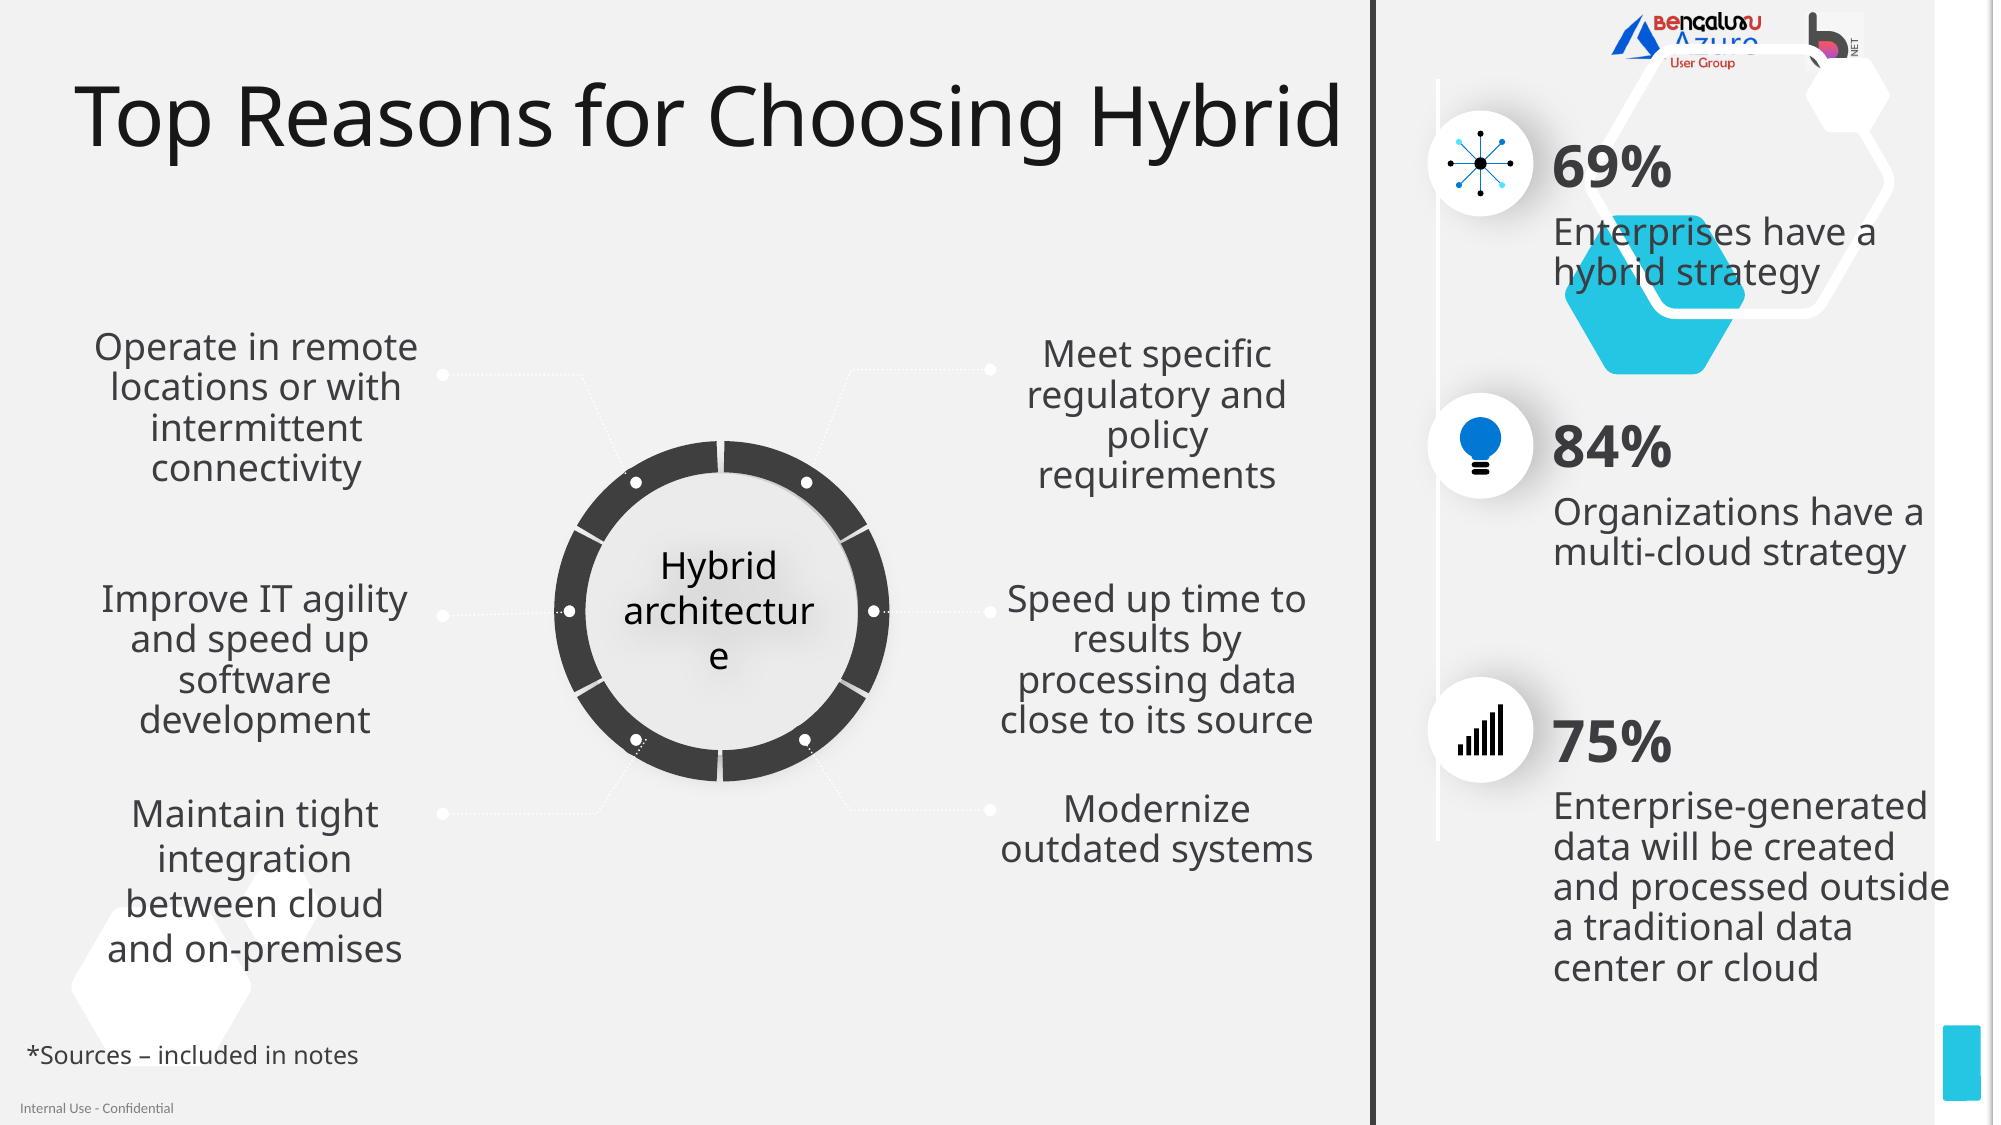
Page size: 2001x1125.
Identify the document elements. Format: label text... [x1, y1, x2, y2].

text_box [1427, 676, 1437, 783]
text_box 84% Organizations have a multi-cloud strategy [1552, 410, 1980, 582]
text_box Modernize outdated systems [983, 782, 1332, 879]
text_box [1439, 676, 1534, 783]
picture [1805, 55, 1820, 71]
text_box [1427, 110, 1437, 217]
picture [1657, 55, 1763, 71]
text_box Improve IT agility and speed up software development [80, 572, 430, 750]
text_box Top Reasons for Choosing Hybrid [60, 67, 1370, 141]
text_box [1439, 392, 1534, 499]
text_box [442, 369, 991, 814]
text_box *Sources – included in notes [0, 1029, 514, 1084]
picture [1805, 12, 1864, 58]
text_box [1439, 110, 1534, 217]
text_box 69% Enterprises have a hybrid strategy [1552, 129, 1953, 301]
text_box 75% Enterprise-generated data will be created and processed outside a traditional data center or cloud [1552, 704, 1976, 1038]
picture [1611, 12, 1763, 71]
text_box Meet speciﬁc regulatory and policy requirements [983, 327, 1332, 505]
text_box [1427, 392, 1437, 499]
text_box Speed up time to results by processing data close to its source [991, 572, 1332, 749]
text_box Operate in remote locations or with intermittent connectivity [83, 327, 429, 490]
text_box Maintain tight integration between cloud and on-premises [80, 782, 430, 978]
